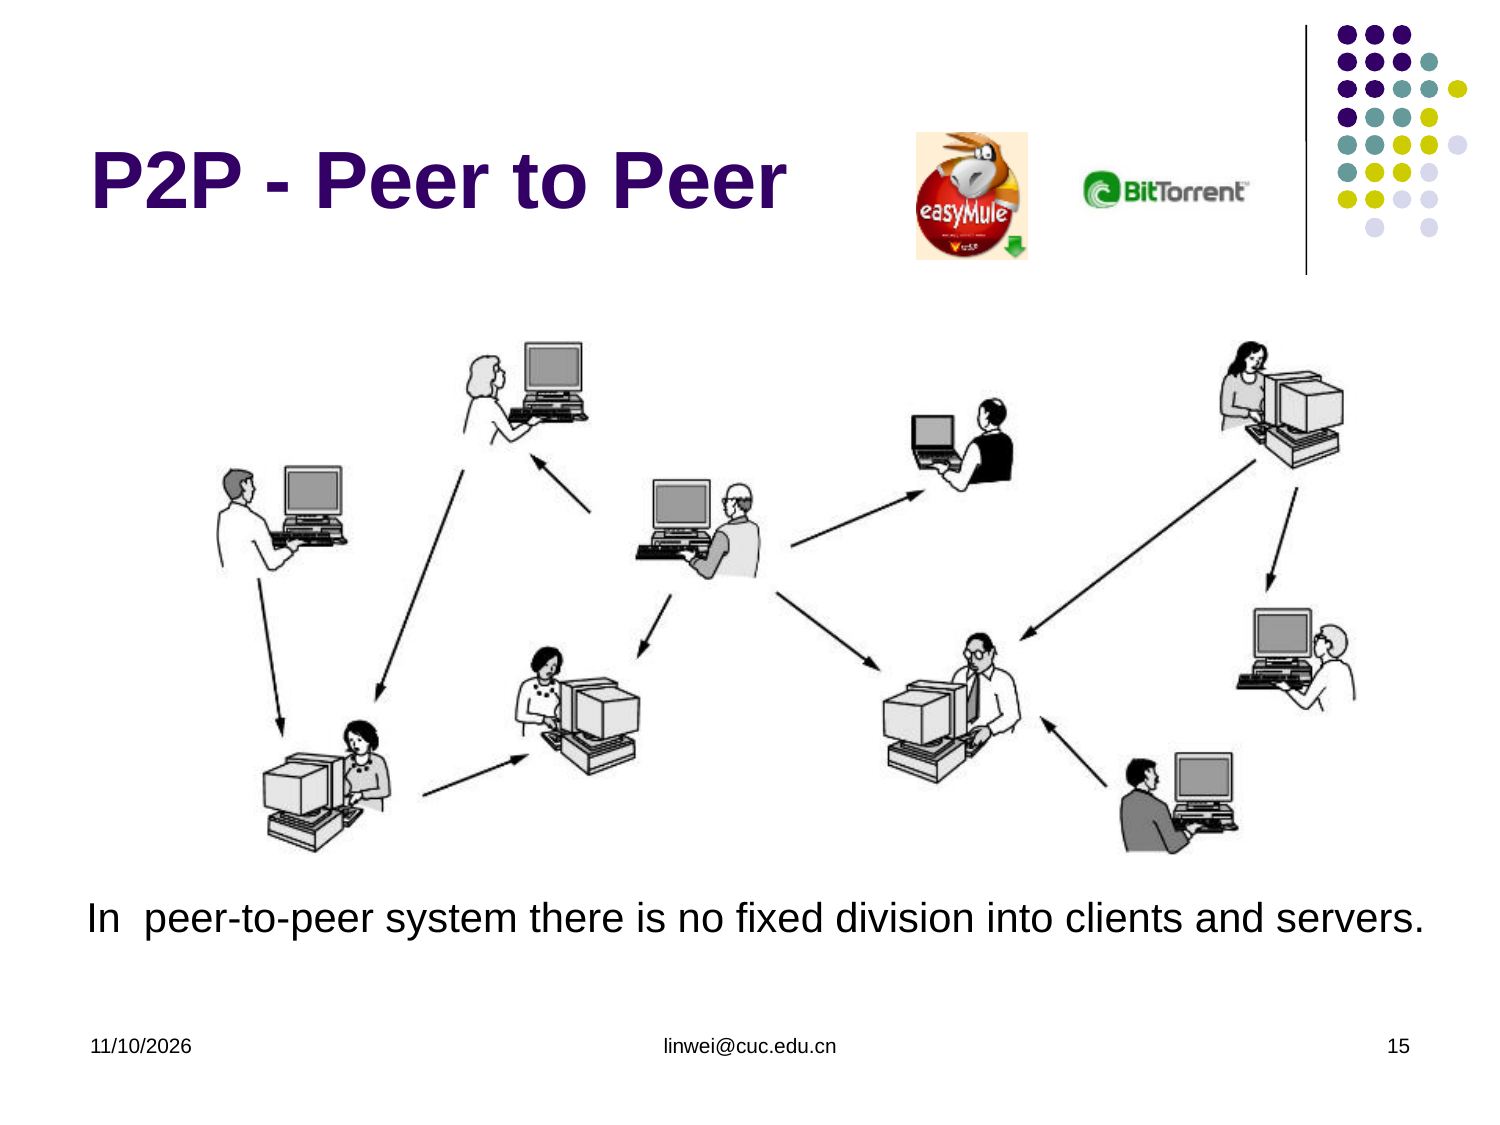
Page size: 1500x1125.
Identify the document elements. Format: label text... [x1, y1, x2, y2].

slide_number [74, 1024, 426, 1101]
slide_number 15 [1074, 1024, 1426, 1101]
list In peer-to-peer system there is no fixed division into clients and servers. [38, 888, 1474, 1006]
picture [216, 340, 1358, 856]
picture [1079, 102, 1256, 279]
footer linwei@cuc.edu.cn [512, 1024, 988, 1101]
title P2P - Peer to Peer [75, 20, 1313, 233]
picture [916, 132, 1029, 260]
